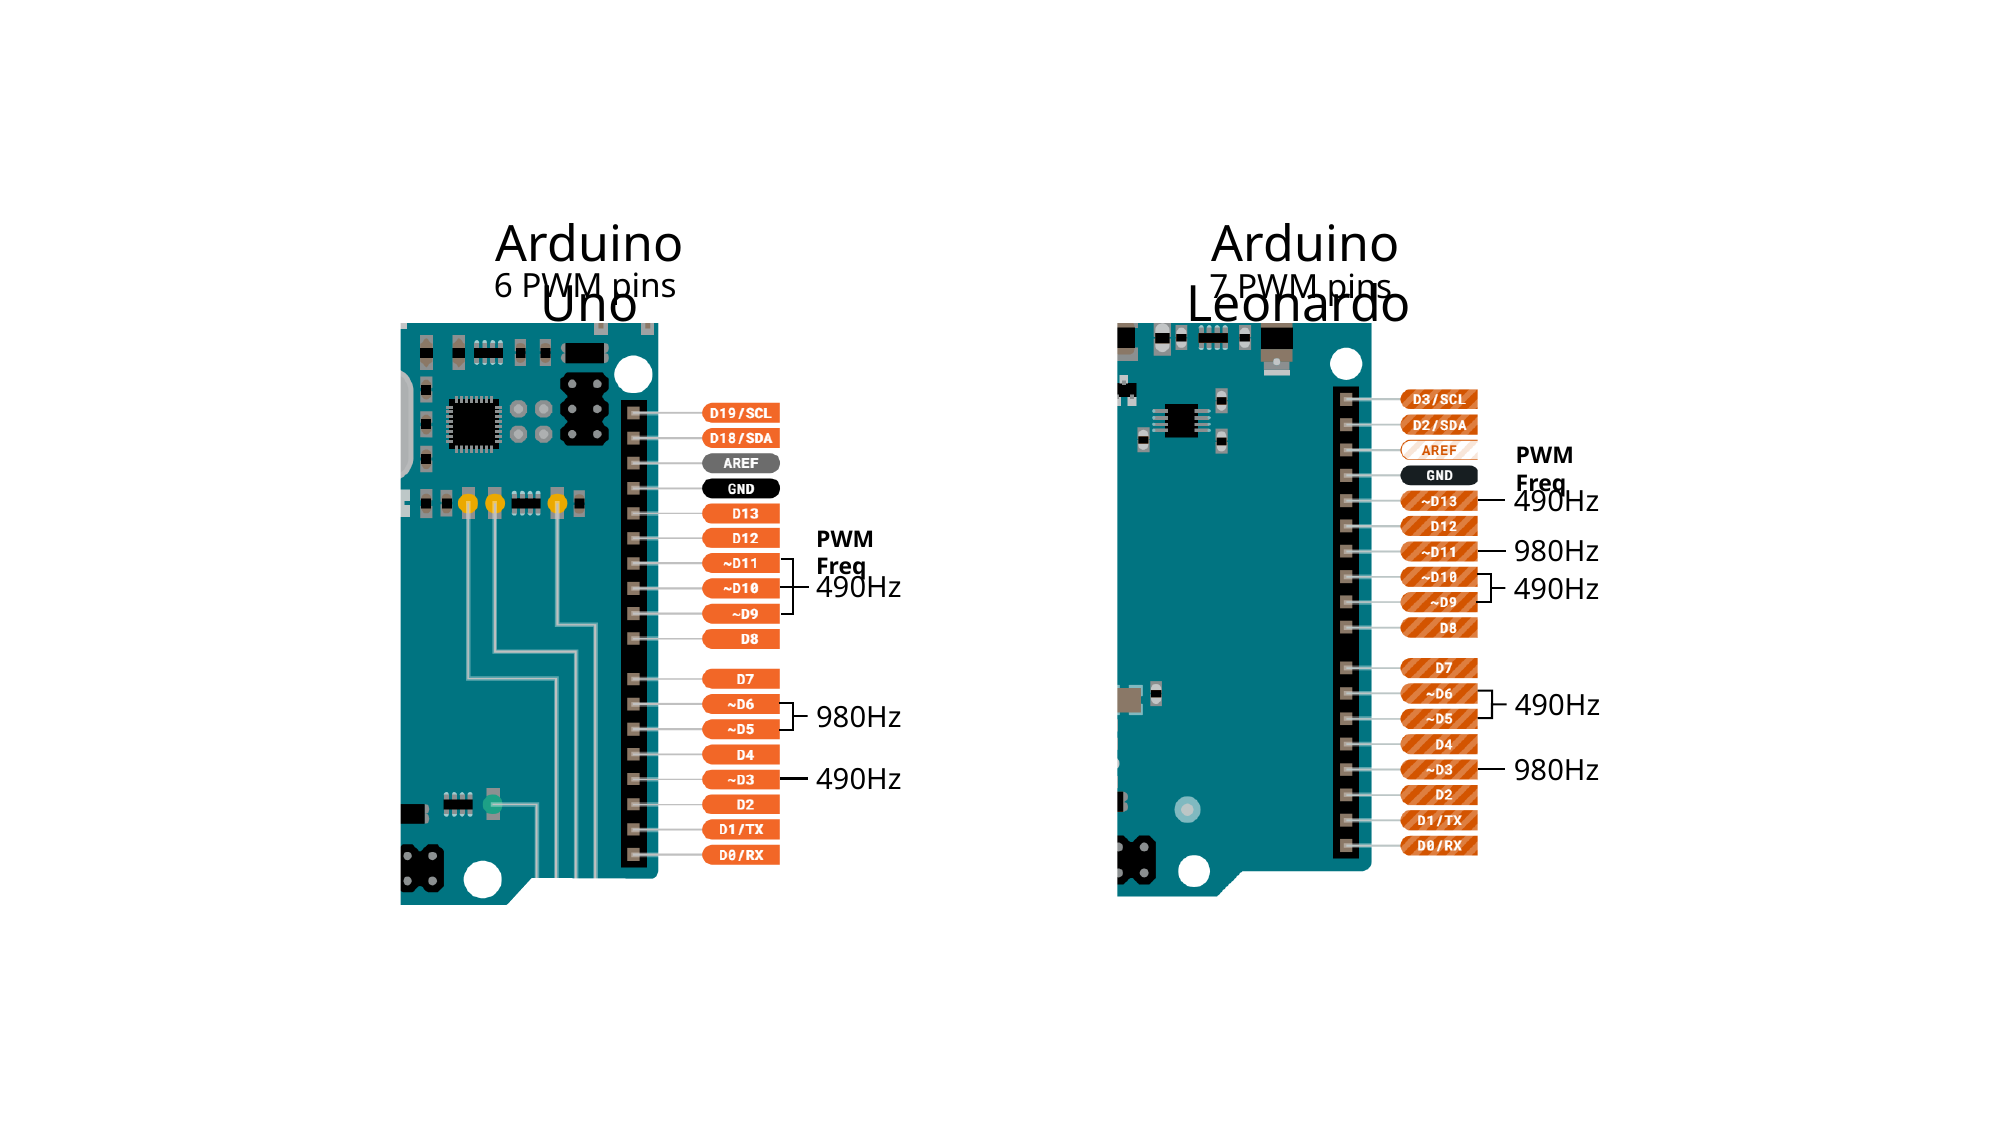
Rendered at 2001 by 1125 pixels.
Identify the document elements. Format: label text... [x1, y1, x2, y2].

picture [1117, 323, 1478, 912]
text_box 490Hz [822, 752, 1006, 803]
text_box PWM Freq [822, 516, 920, 587]
text_box 490Hz [1498, 562, 1704, 613]
text_box Arduino Uno [446, 204, 734, 256]
text_box Arduino Leonardo [1102, 204, 1509, 339]
text_box 490Hz [1498, 474, 1704, 525]
text_box [1478, 574, 1506, 602]
text_box PWM Freq [1500, 433, 1620, 504]
text_box 490Hz [1500, 679, 1705, 730]
text_box 980Hz [1498, 525, 1704, 562]
text_box 980Hz [822, 691, 1006, 741]
text_box Arduino Uno [446, 311, 734, 323]
text_box 6 PWM pins [390, 256, 790, 311]
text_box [357, 323, 822, 1032]
text_box 7 PWM pins [1105, 258, 1505, 313]
text_box 490Hz [822, 561, 1006, 612]
text_box 980Hz [1498, 743, 1704, 794]
text_box [1478, 690, 1507, 719]
